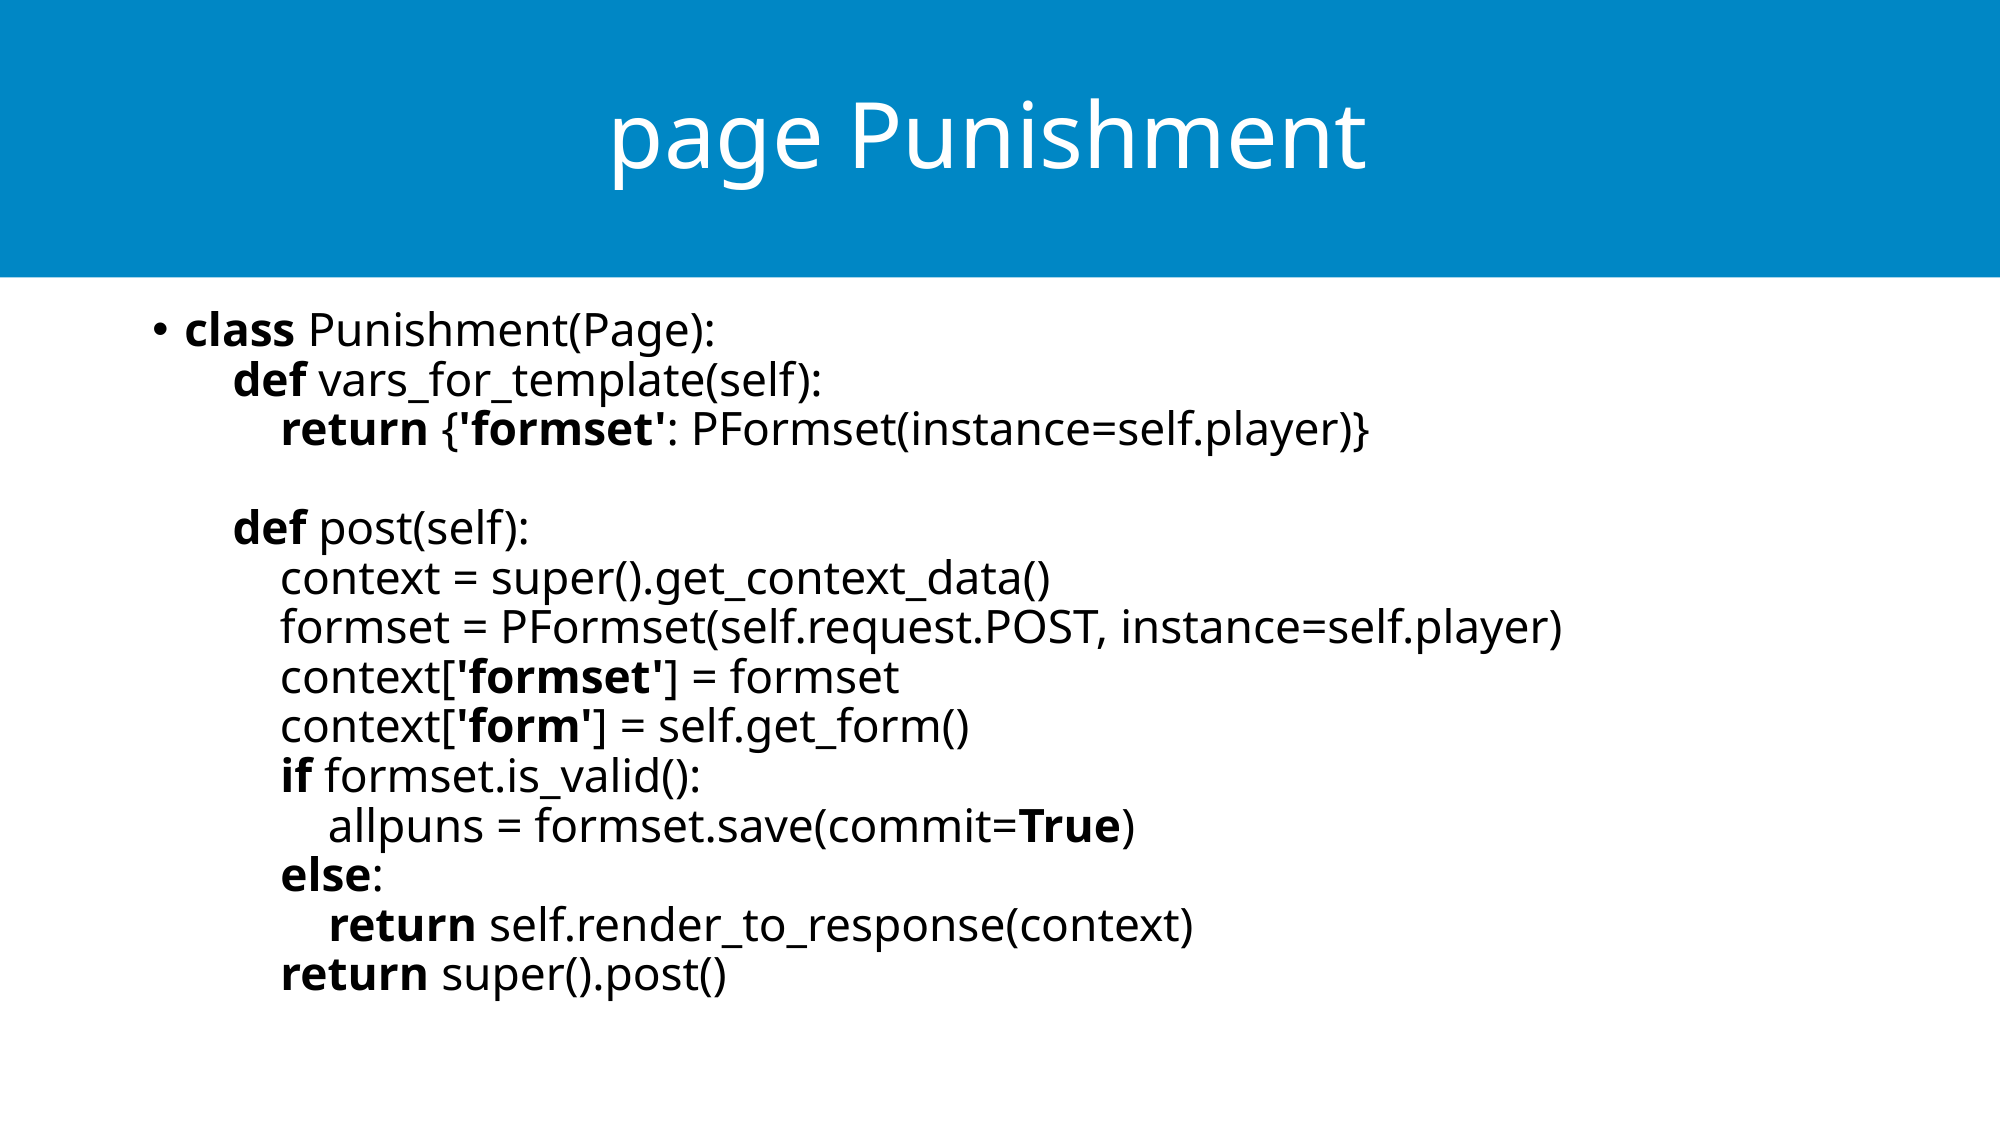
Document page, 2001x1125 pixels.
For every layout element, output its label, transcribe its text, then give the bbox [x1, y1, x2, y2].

title page Punishment [0, 0, 2000, 278]
list class Punishment(Page): def vars_for_template(self): return {'formset': PFormset(instance=self.player)} def post(self): context = super().get_context_data() formset = PFormset(self.request.POST, instance=self.player) context['formset'] = formset context['form'] = self.get_form() if formset.is_valid(): allpuns = formset.save(commit=True) else: return self.render_to_response(context) return super().post() [137, 299, 1863, 1014]
